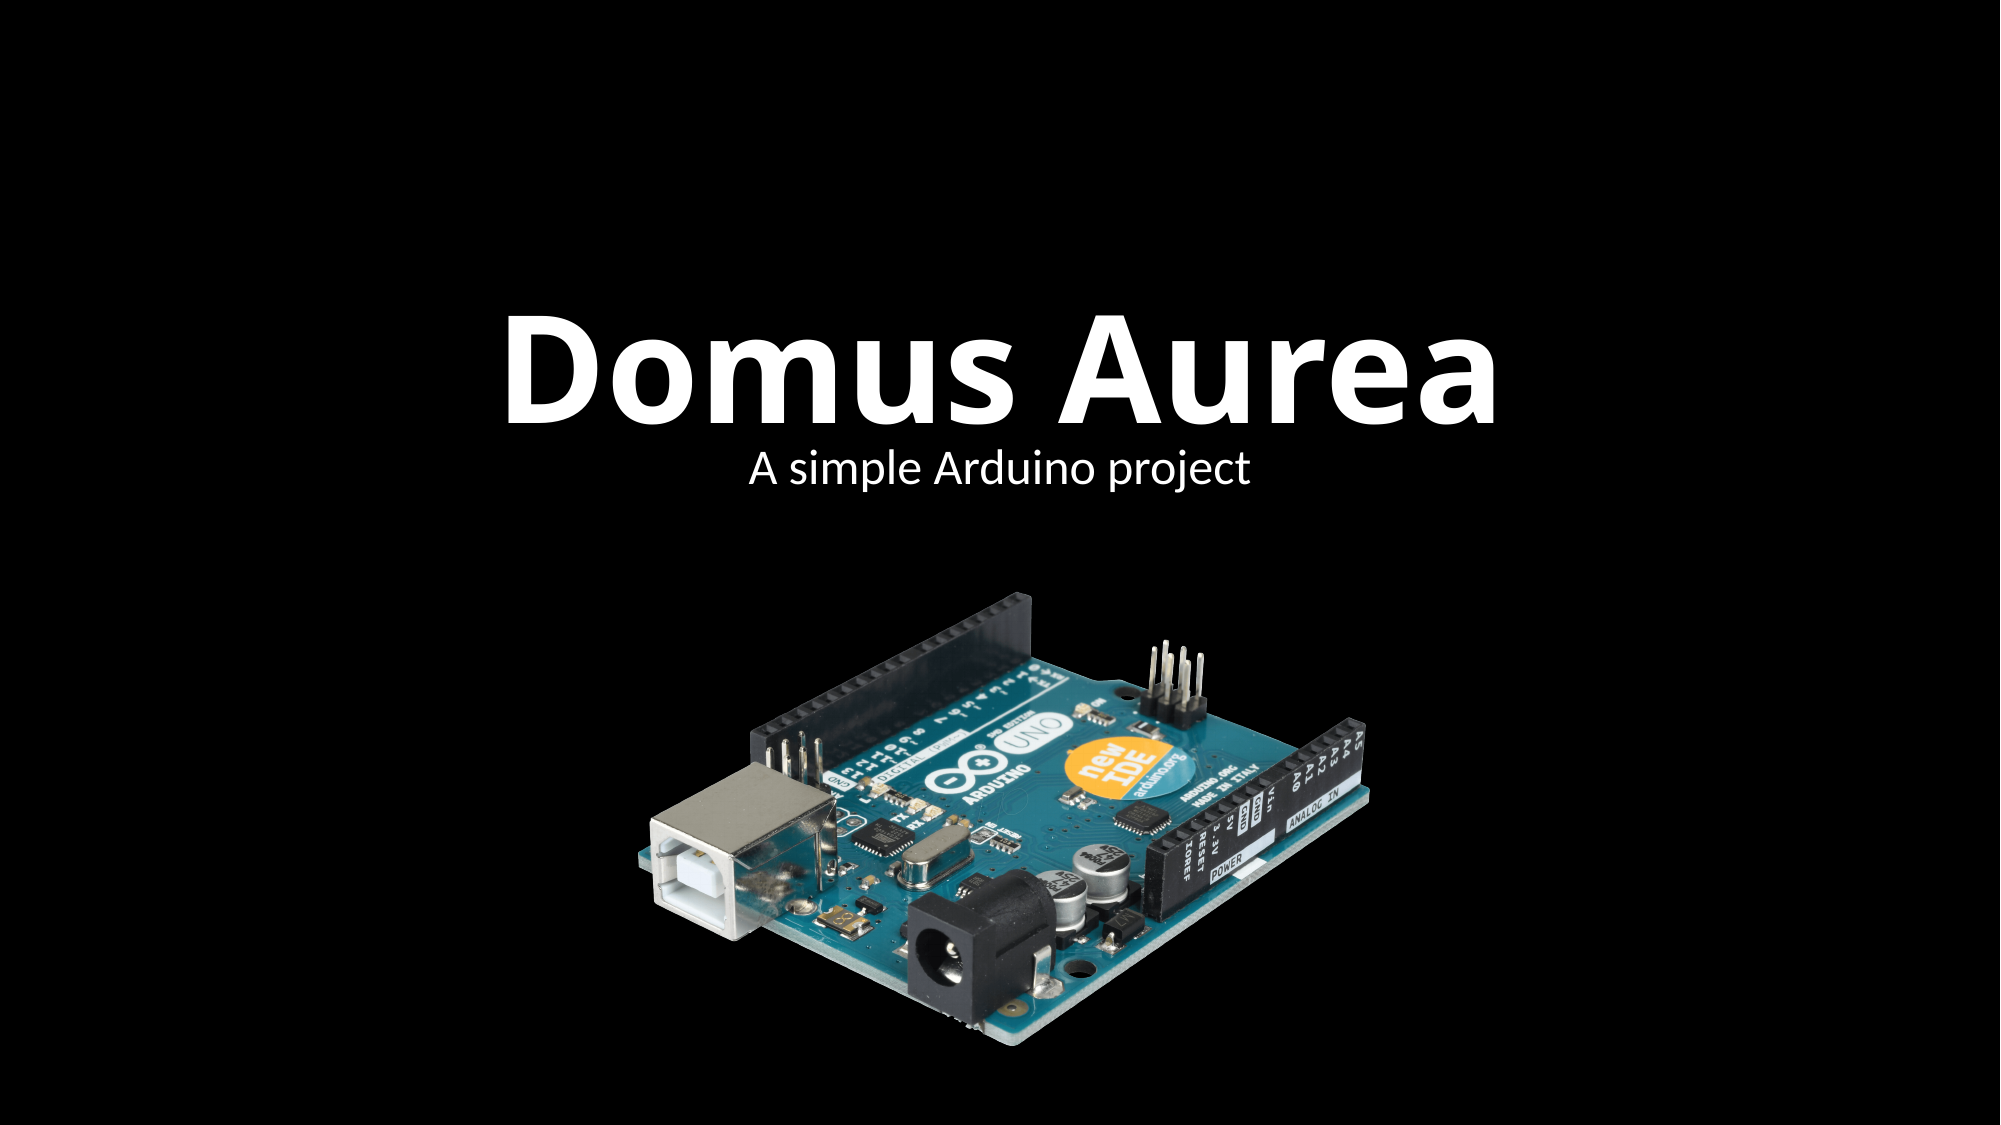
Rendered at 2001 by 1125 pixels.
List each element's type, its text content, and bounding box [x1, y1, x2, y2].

subtitle A simple Arduino project [249, 433, 1750, 517]
title Domus Aurea [249, 310, 1750, 433]
picture [617, 586, 1383, 1052]
